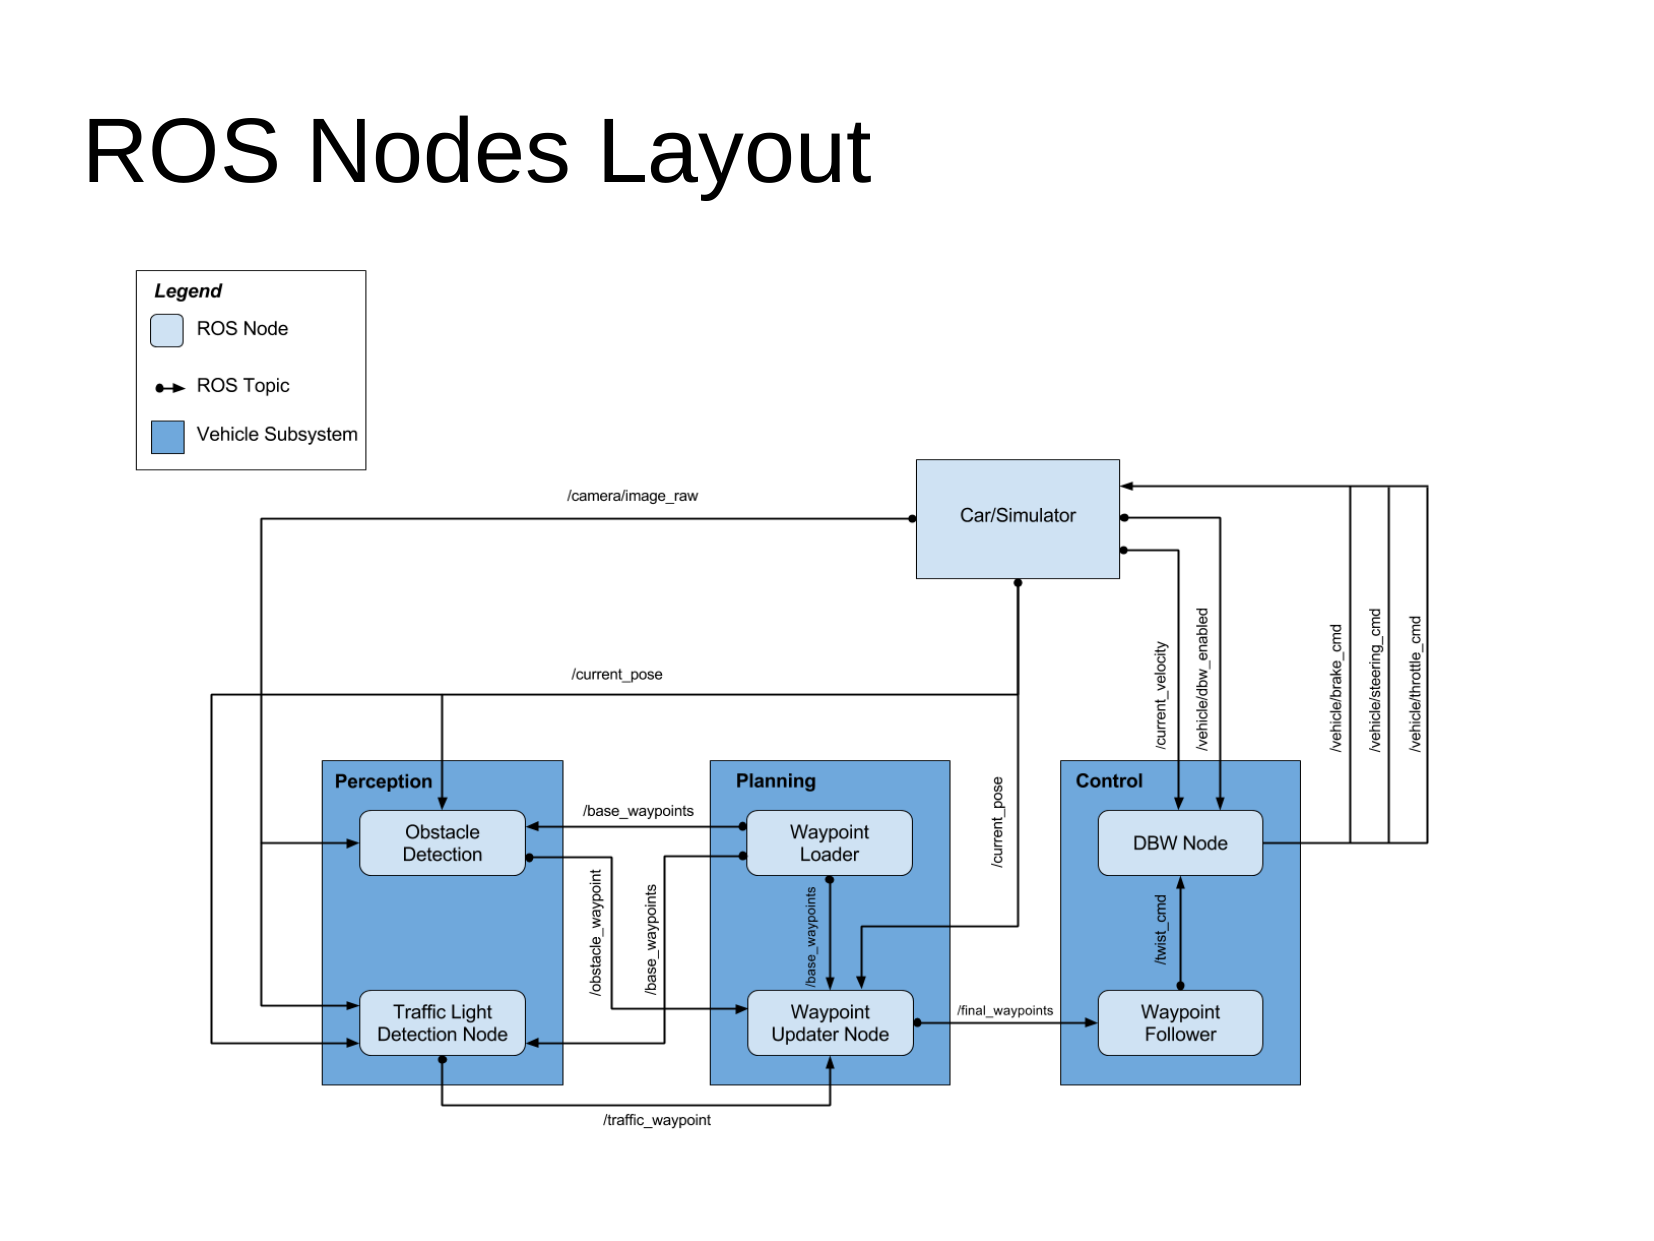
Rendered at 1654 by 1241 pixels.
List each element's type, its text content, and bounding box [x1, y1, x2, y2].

picture [82, 205, 1497, 1180]
text_box ROS Nodes Layout [82, 49, 1571, 257]
